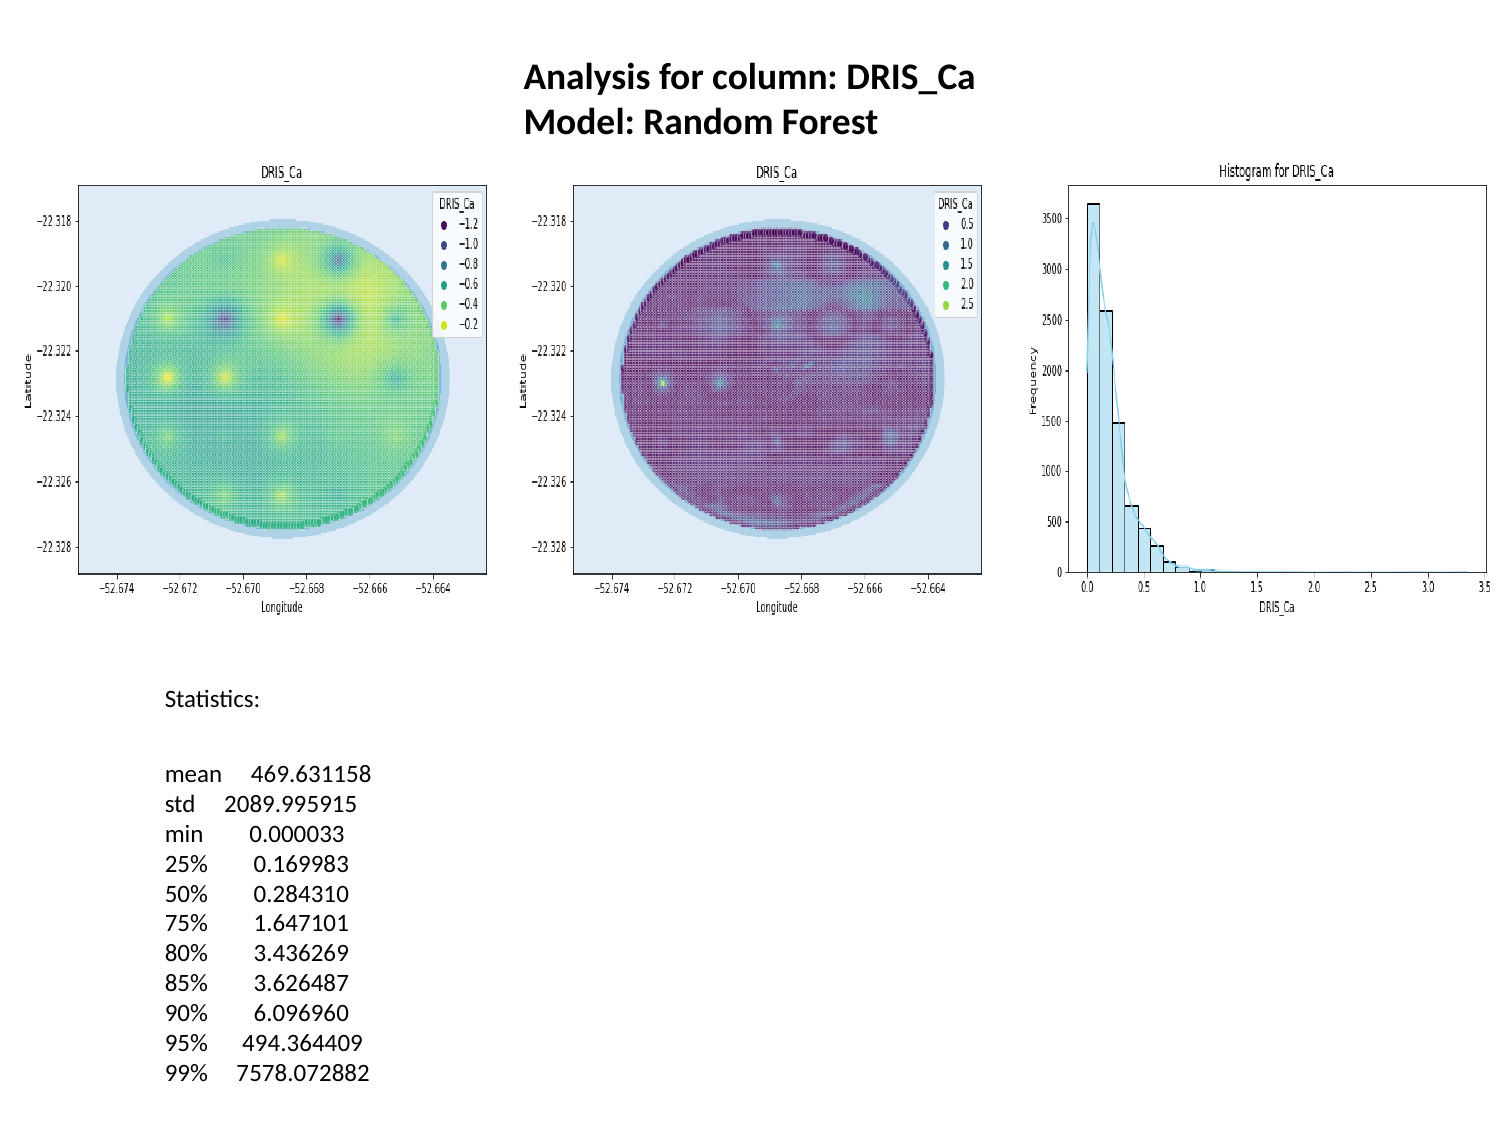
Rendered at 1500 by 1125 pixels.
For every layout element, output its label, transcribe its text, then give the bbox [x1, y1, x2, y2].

picture [1019, 149, 1500, 631]
picture [509, 149, 991, 631]
picture [14, 149, 496, 631]
text_box Statistics: mean 469.631158 std 2089.995915 min 0.000033 25% 0.169983 50% 0.284310 75% 1.647101 80% 3.436269 85% 3.626487 90% 6.096960 95% 494.364409 99% 7578.072882 [149, 674, 1500, 1094]
text_box Analysis for column: DRIS_Ca Model: Random Forest [508, 0, 992, 149]
